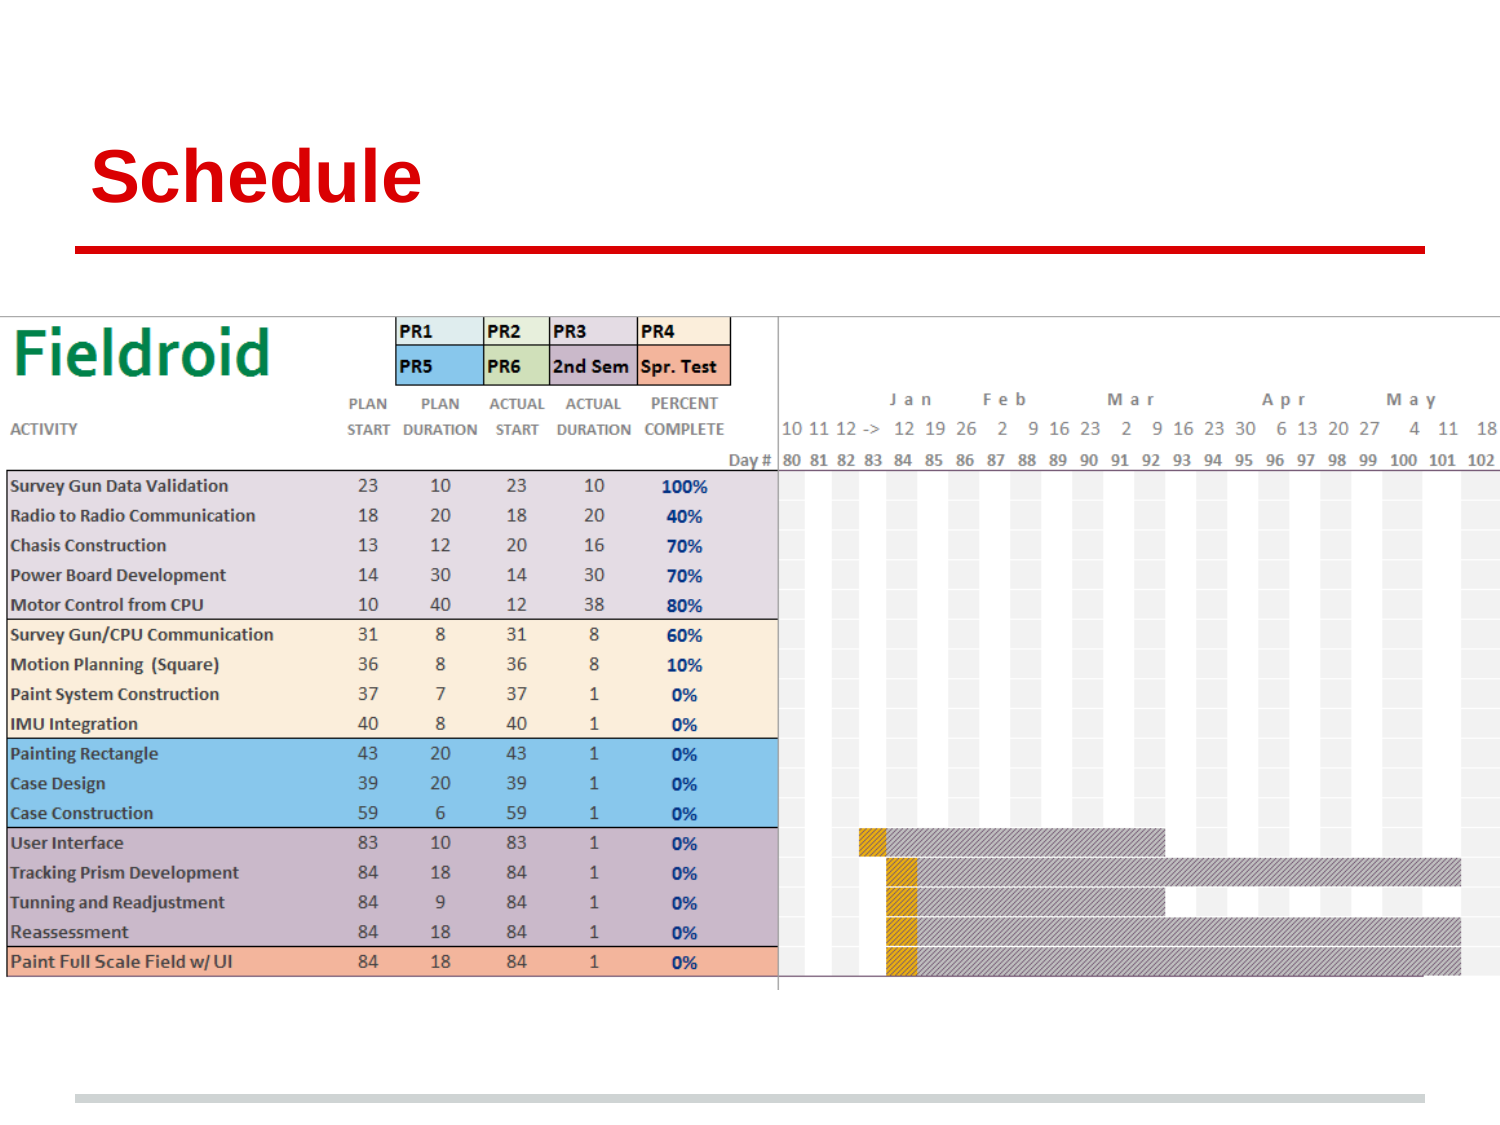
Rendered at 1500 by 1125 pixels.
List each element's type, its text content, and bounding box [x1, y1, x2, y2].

title Schedule [75, 45, 1425, 233]
picture [0, 316, 1500, 991]
